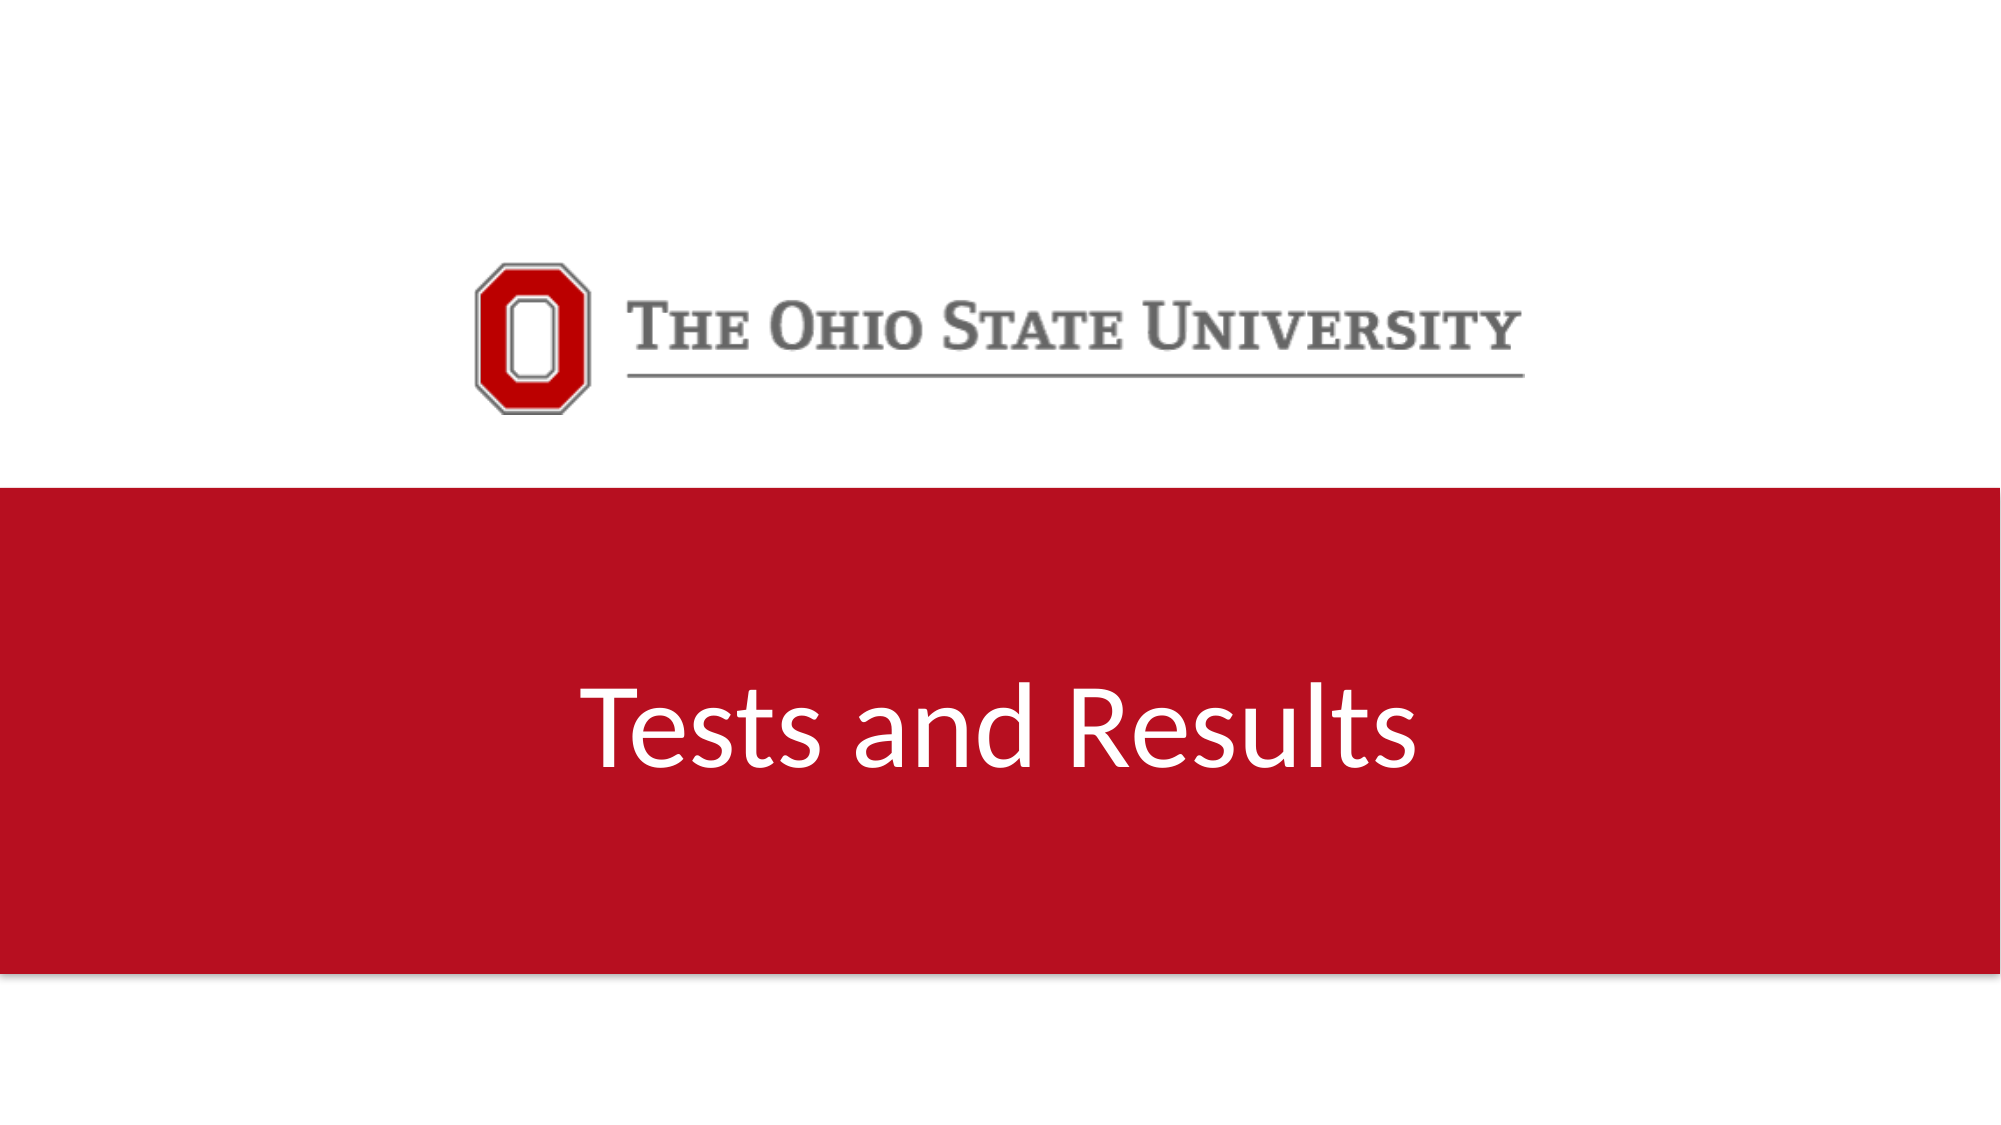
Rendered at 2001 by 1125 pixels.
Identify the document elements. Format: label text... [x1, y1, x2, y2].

picture [474, 262, 1525, 415]
text_box Tests and Results [137, 637, 1863, 775]
